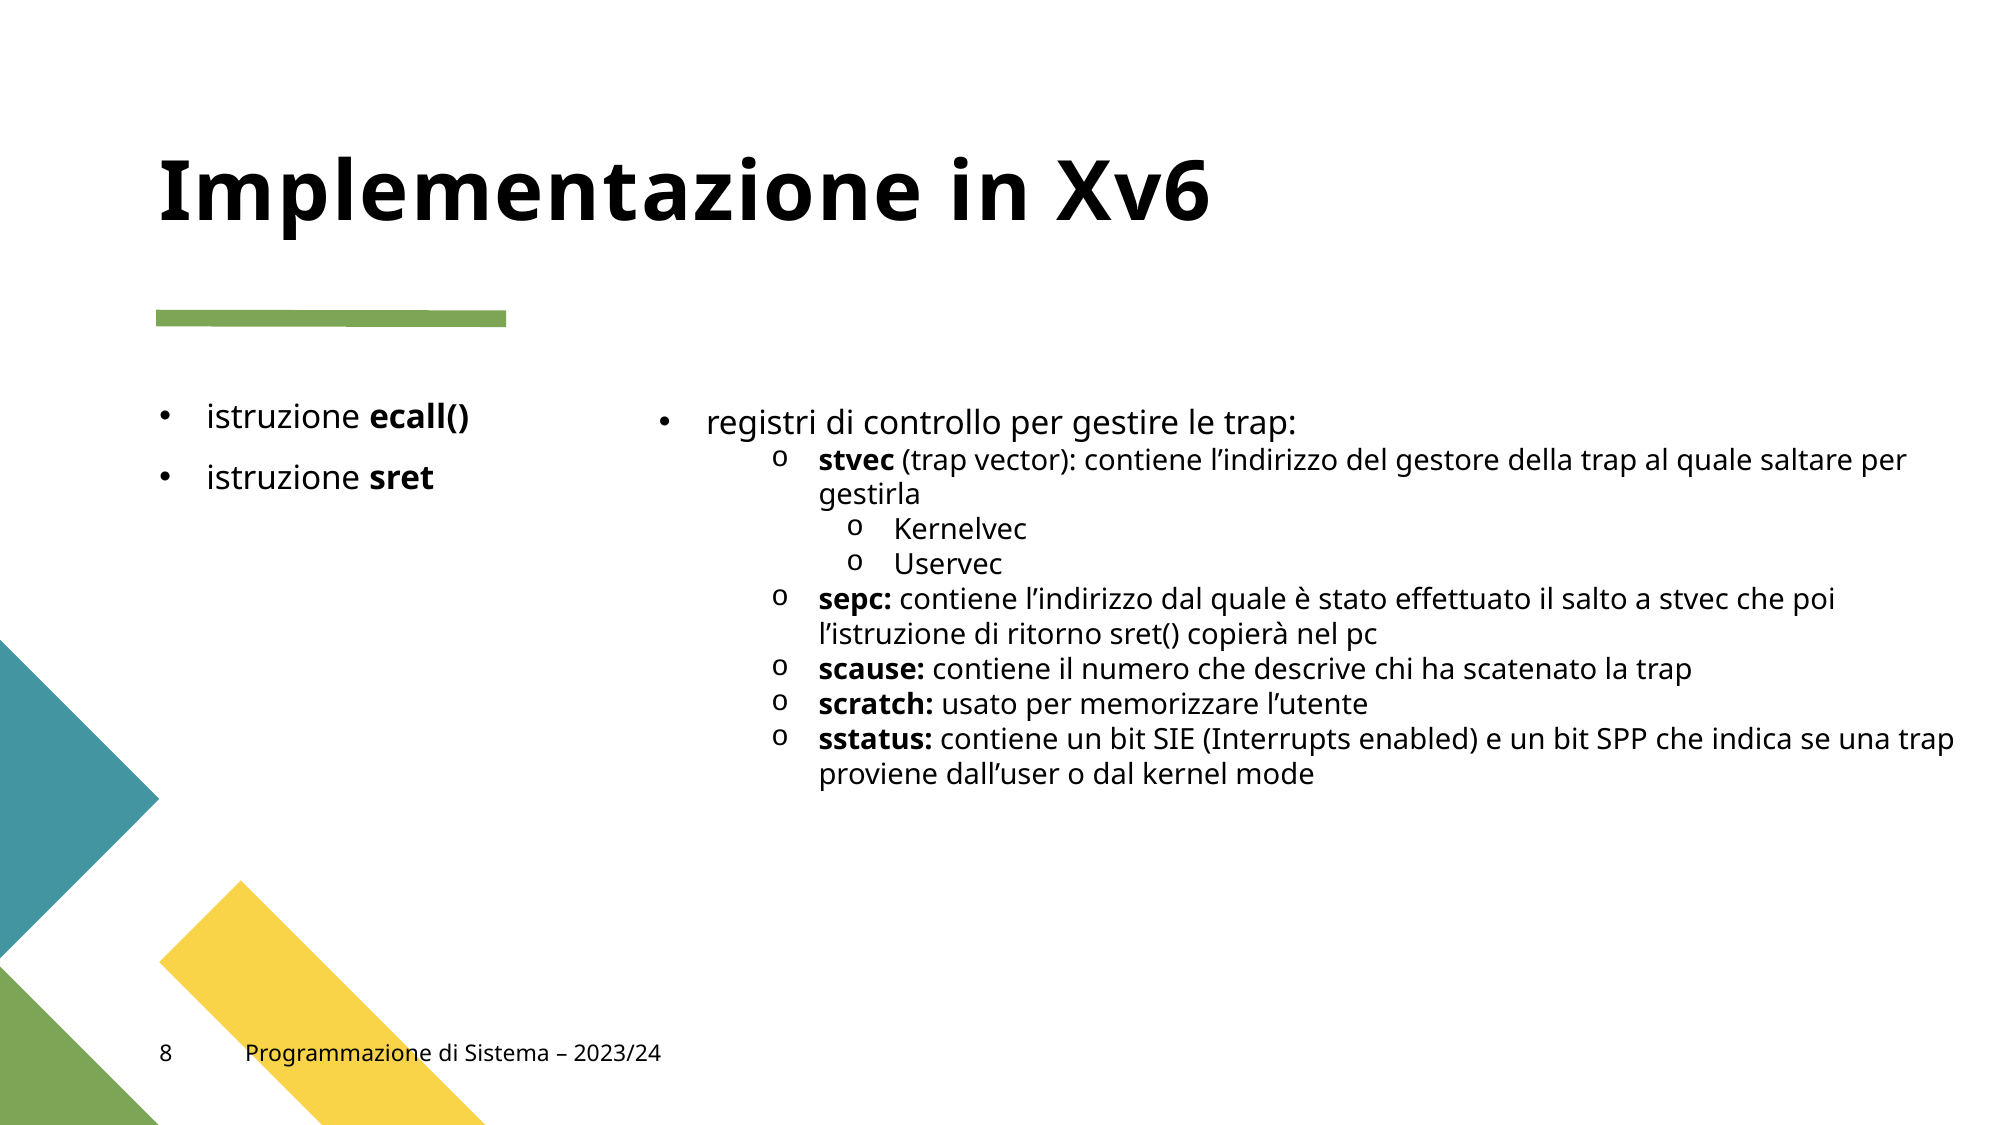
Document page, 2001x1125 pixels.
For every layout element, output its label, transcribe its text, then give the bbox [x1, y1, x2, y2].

footer Programmazione di Sistema – 2023/24 [246, 1038, 664, 1080]
list istruzione ecall() istruzione sret [159, 395, 579, 783]
slide_number 8 [159, 1038, 246, 1080]
title Implementazione in Xv6 [159, 138, 1233, 239]
text_box registri di controllo per gestire le trap: stvec (trap vector): contiene l’indirizzo del gestore della trap al quale saltare per gestirla Kernelvec Uservec sepc: contiene l’indirizzo dal quale è stato effettuato il salto a stvec che poi l’istruzione di ritorno sret() copierà nel pc scause: contiene il numero che descrive chi ha scatenato la trap scratch: usato per memorizzare l’utente sstatus: contiene un bit SIE (Interrupts enabled) e un bit SPP che indica se una trap proviene dall’user o dal kernel mode [644, 393, 2000, 798]
